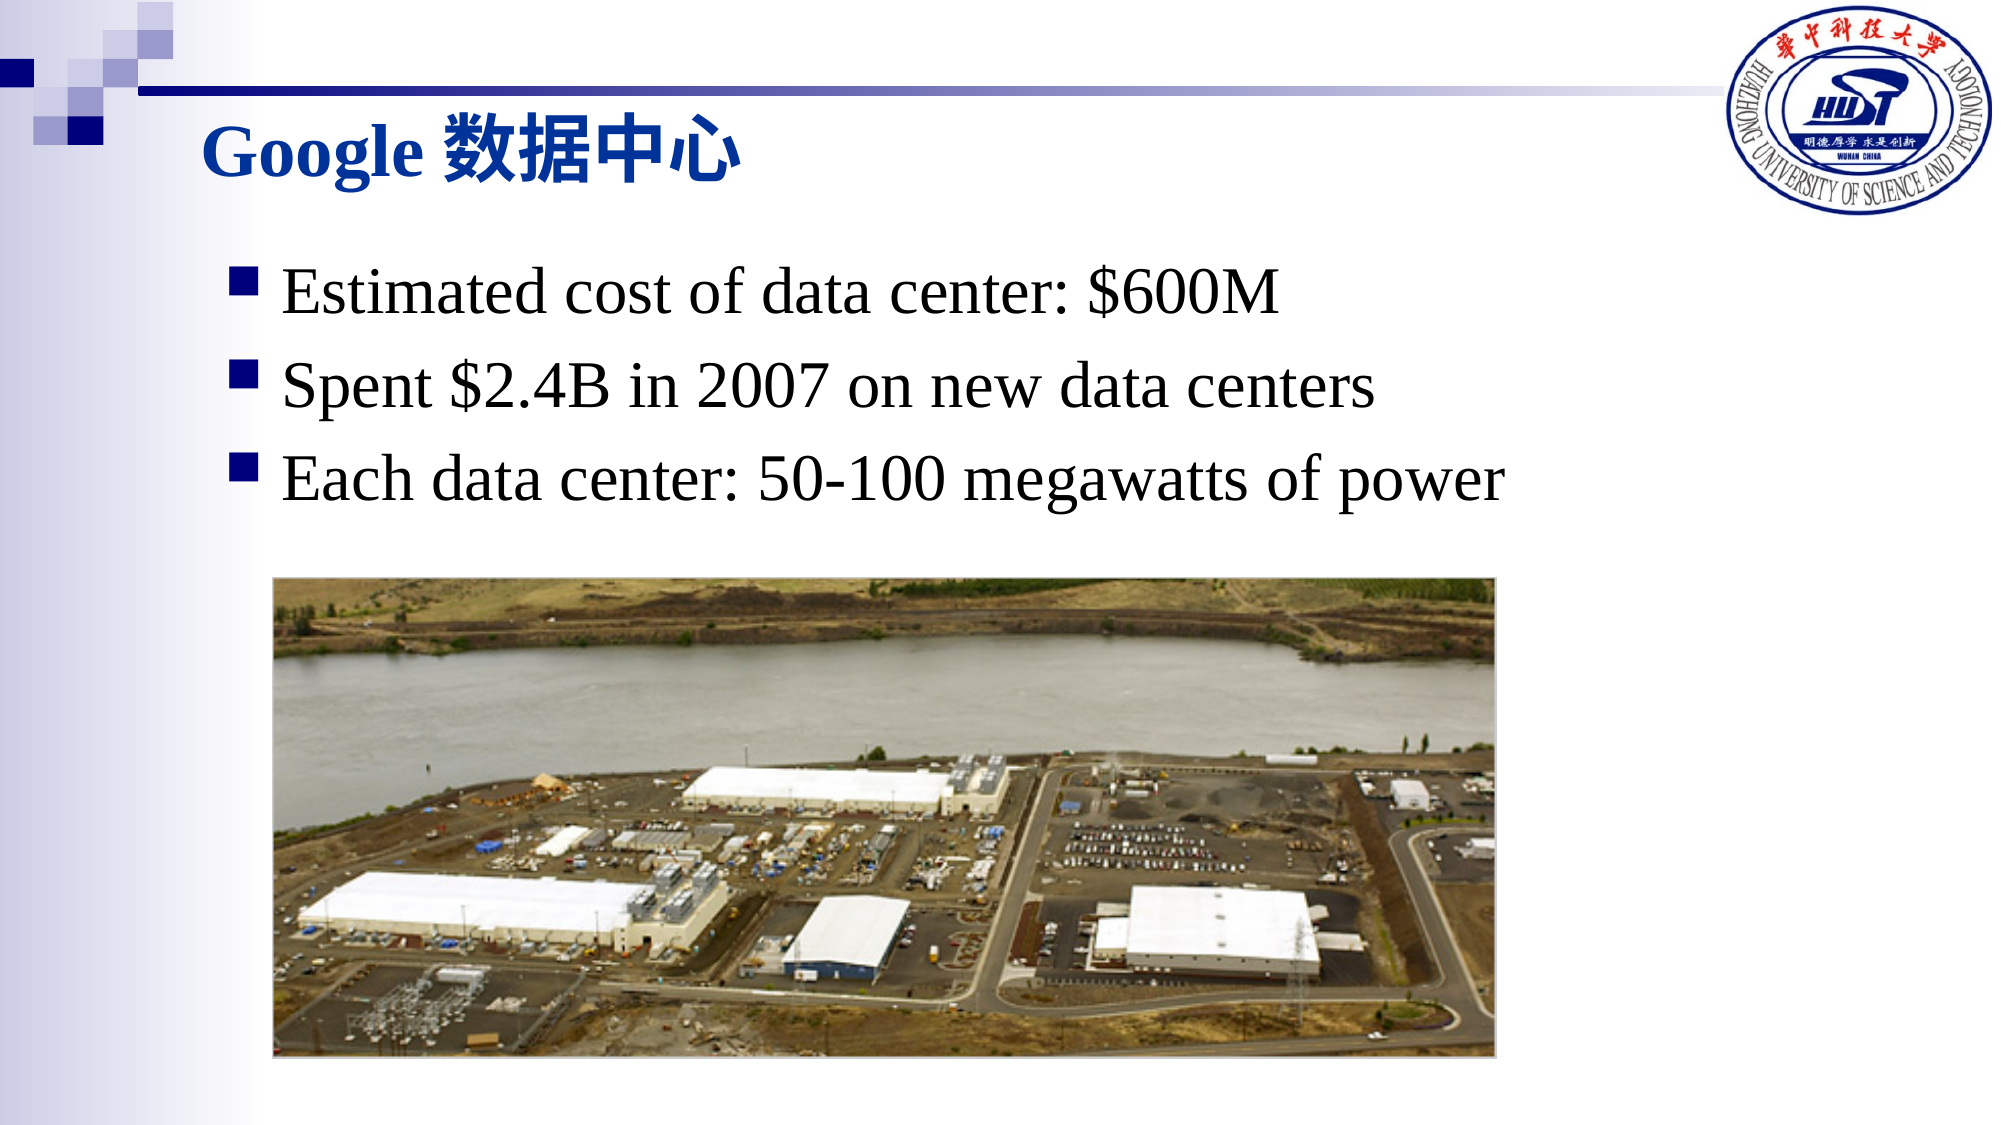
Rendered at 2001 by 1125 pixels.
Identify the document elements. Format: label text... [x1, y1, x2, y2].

picture [1724, 1, 1993, 219]
title Google数据中心 [184, 52, 1535, 240]
picture [272, 577, 1497, 1059]
list Estimated cost of data center: $600M Spent $2.4B in 2007 on new data centers Each data center: 50-100 megawatts of power [209, 239, 1560, 983]
